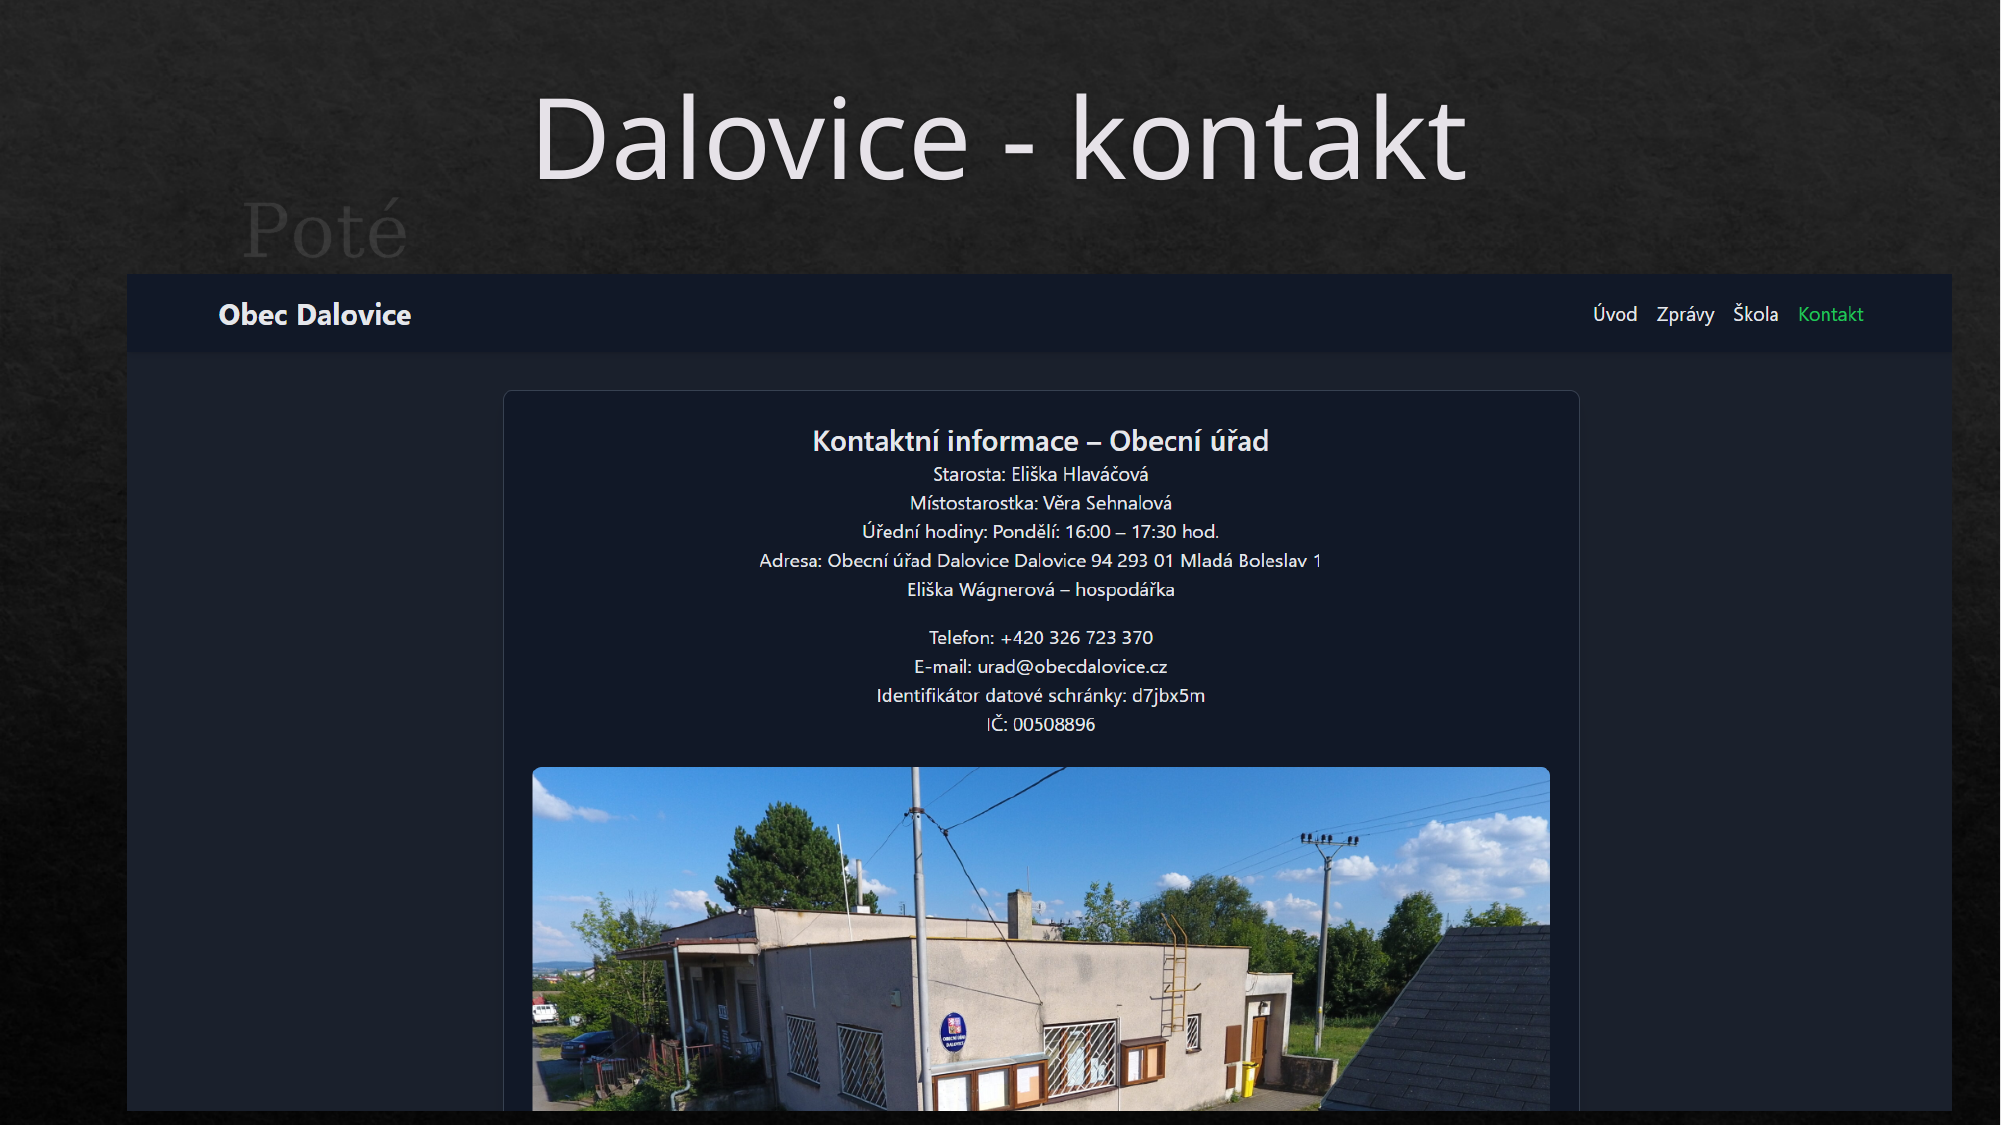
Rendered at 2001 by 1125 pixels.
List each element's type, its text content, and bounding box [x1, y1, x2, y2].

subtitle Poté [224, 165, 1693, 272]
title Dalovice - kontakt [224, 39, 1774, 212]
picture [127, 274, 1952, 1111]
